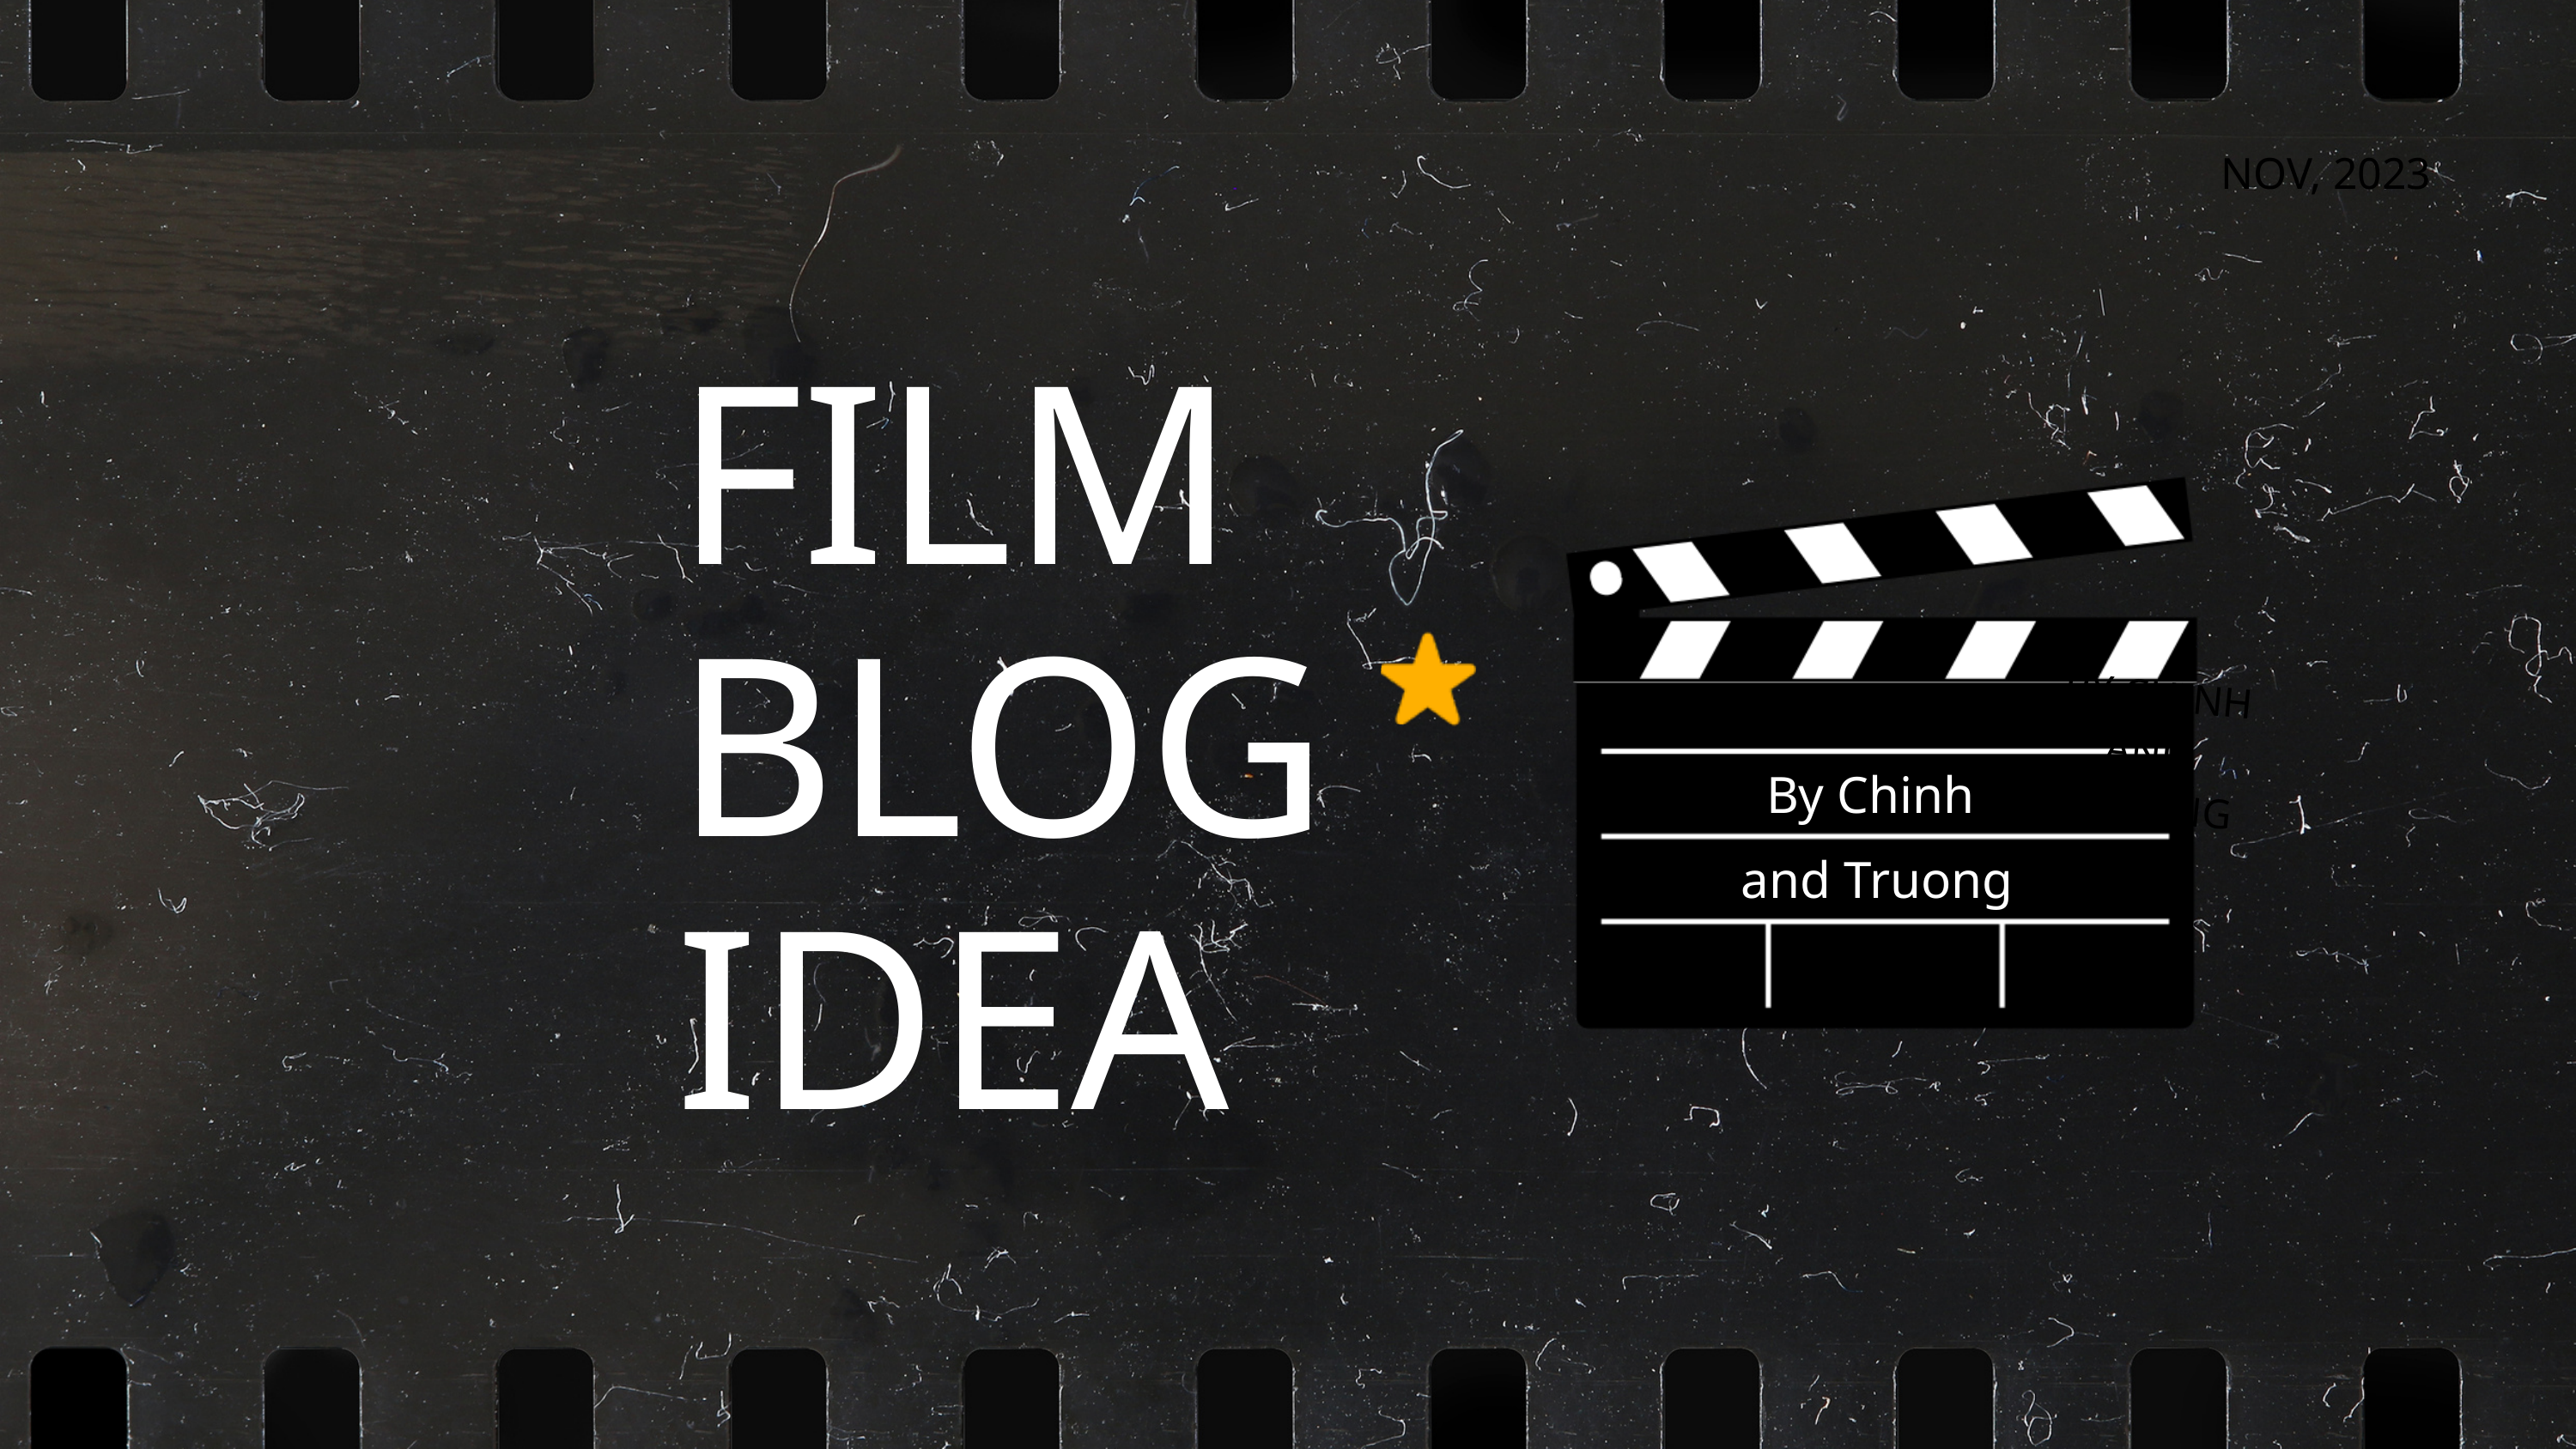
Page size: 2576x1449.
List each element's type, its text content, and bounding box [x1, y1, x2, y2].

text_box NOV, 2023 [1877, 137, 2432, 198]
text_box BY CHINH AND TRUONG [2010, 648, 2304, 845]
text_box [0, 0, 2576, 1449]
text_box [1553, 434, 2395, 1066]
text_box [1377, 627, 1479, 730]
text_box FILM BLOG IDEA [675, 341, 1539, 1159]
text_box By Chinh [1490, 753, 2263, 823]
text_box and Truong [1490, 838, 2263, 908]
